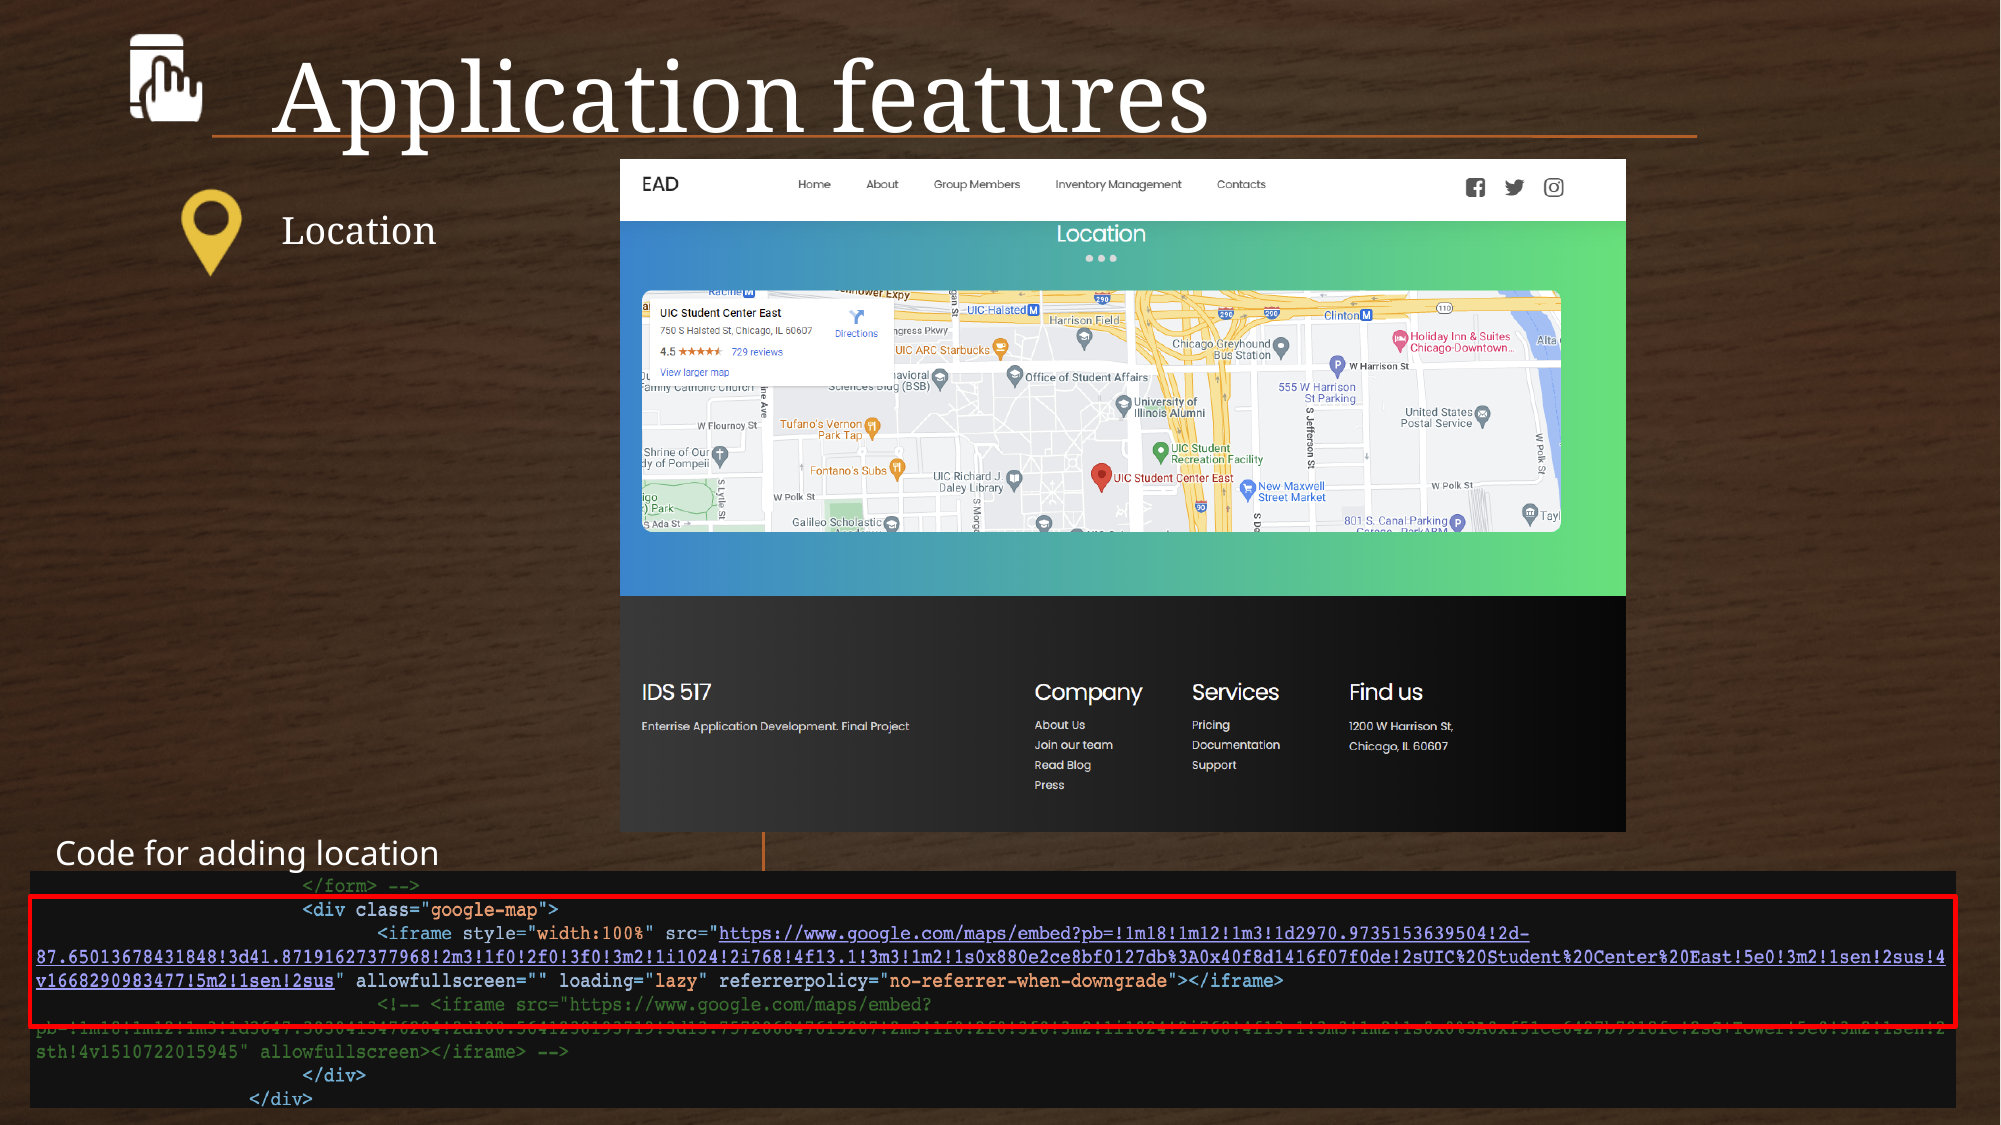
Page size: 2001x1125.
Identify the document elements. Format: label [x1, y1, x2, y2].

picture [619, 159, 1626, 832]
picture [178, 186, 245, 282]
picture [126, 30, 206, 126]
picture [29, 870, 1956, 1108]
text_box [0, 0, 2000, 1125]
